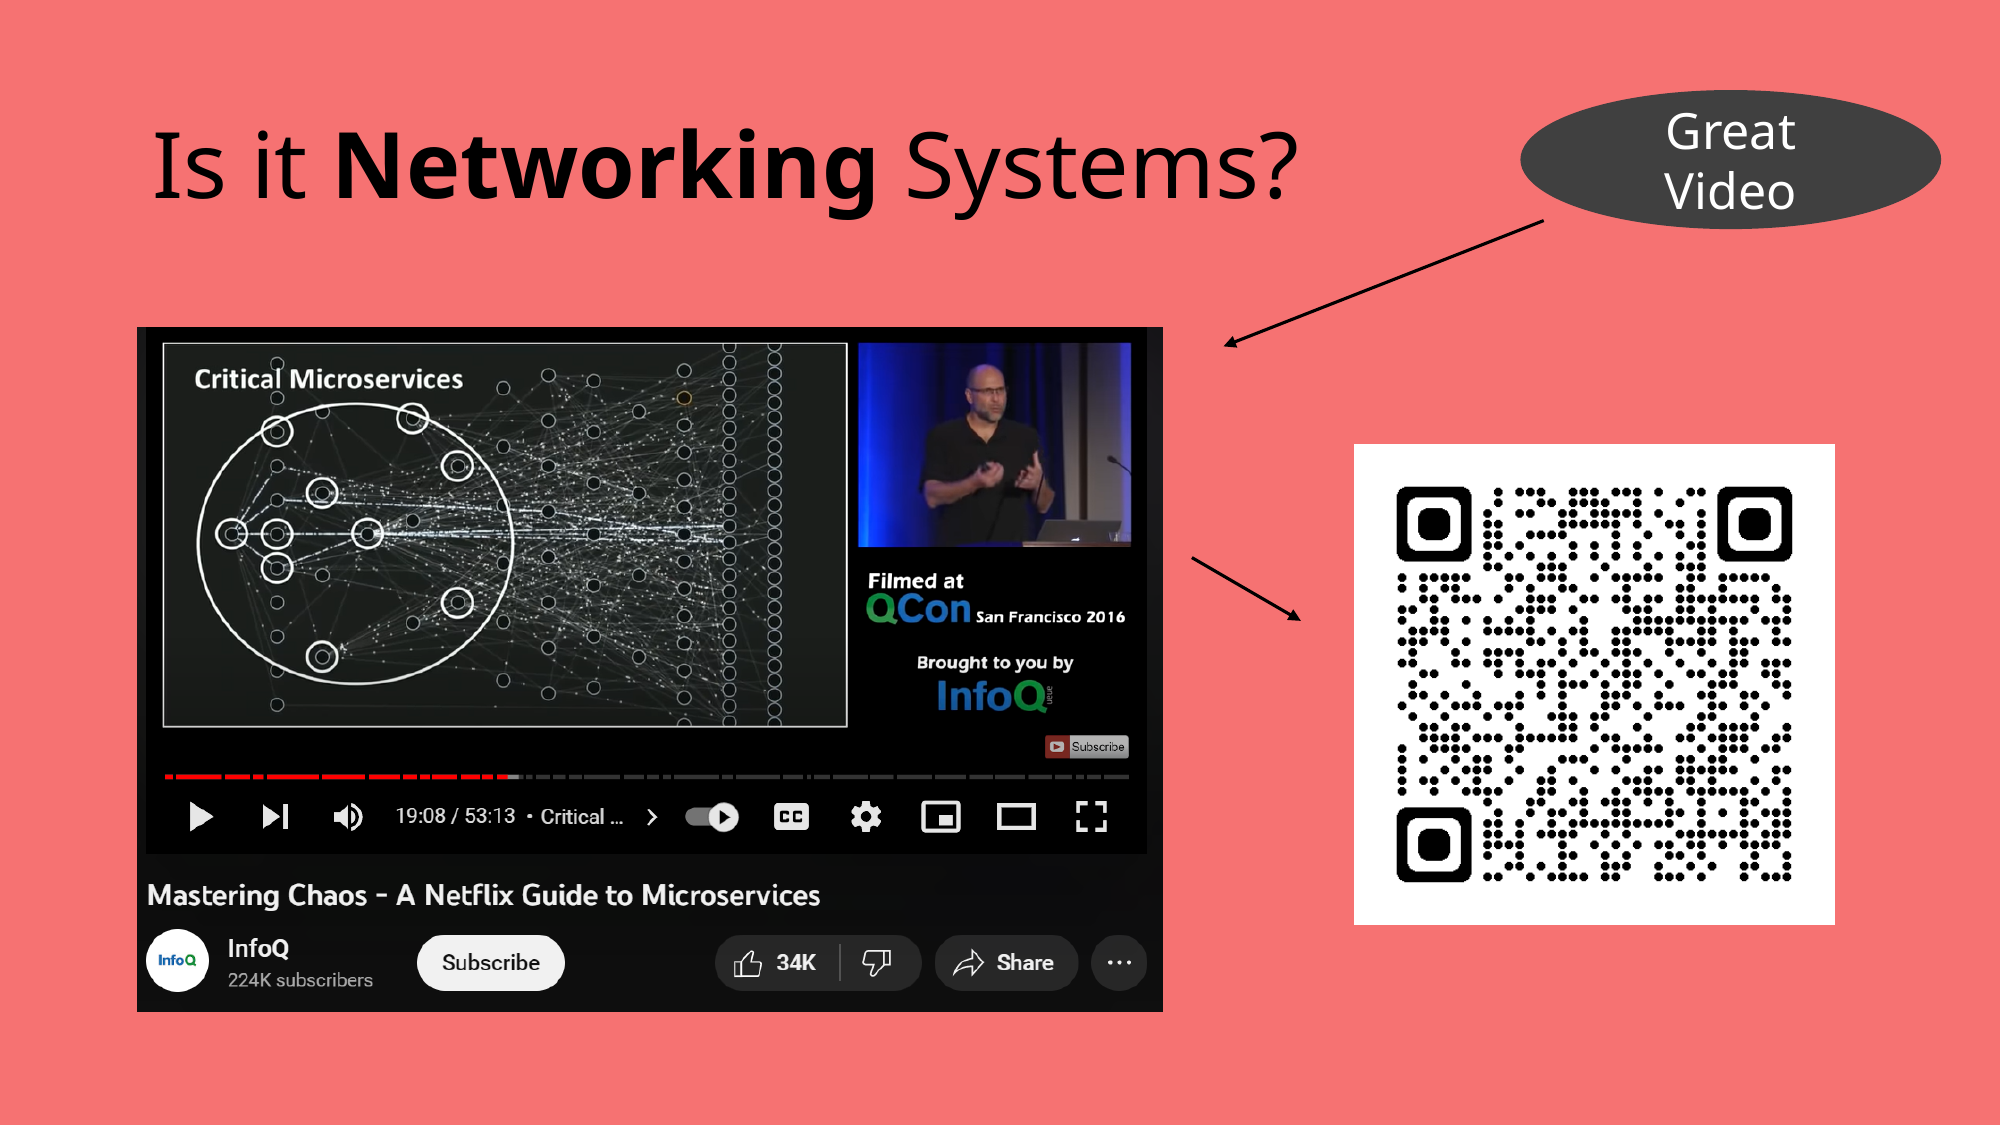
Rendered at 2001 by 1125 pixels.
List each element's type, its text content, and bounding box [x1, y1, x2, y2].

title Is it Networking Systems? [137, 59, 1863, 278]
text_box Great Video [1520, 90, 1942, 230]
picture [137, 327, 1163, 1012]
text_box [1223, 220, 1544, 347]
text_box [1191, 557, 1301, 621]
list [1354, 444, 1835, 925]
